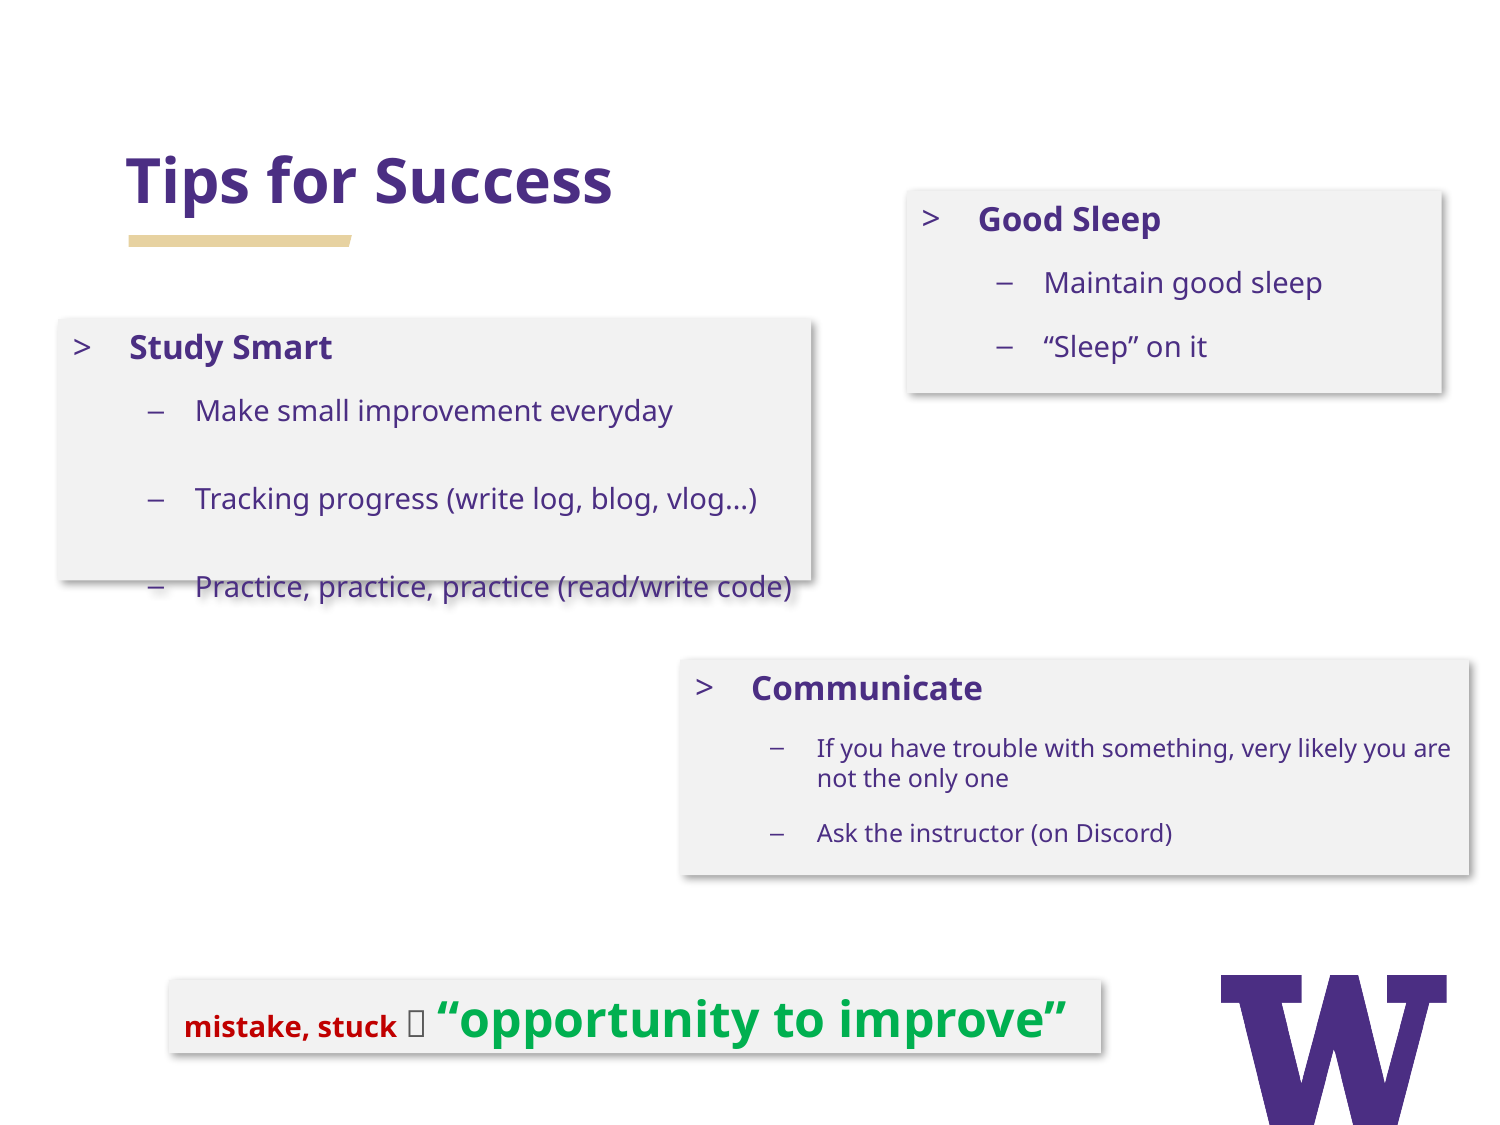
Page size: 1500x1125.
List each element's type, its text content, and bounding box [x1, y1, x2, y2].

text_box Good Sleep Maintain good sleep “Sleep” on it [906, 190, 1442, 394]
picture [1221, 975, 1447, 1125]
list Study Smart Make small improvement everyday Tracking progress (write log, blog, vlog…) Practice, practice, practice (read/write code) [58, 319, 812, 581]
text_box mistake, stuck  “opportunity to improve” [168, 979, 1101, 1054]
picture [128, 235, 352, 247]
title Tips for Success [110, 60, 1453, 224]
text_box Communicate If you have trouble with something, very likely you are not the only one Ask the instructor (on Discord) [680, 659, 1469, 876]
